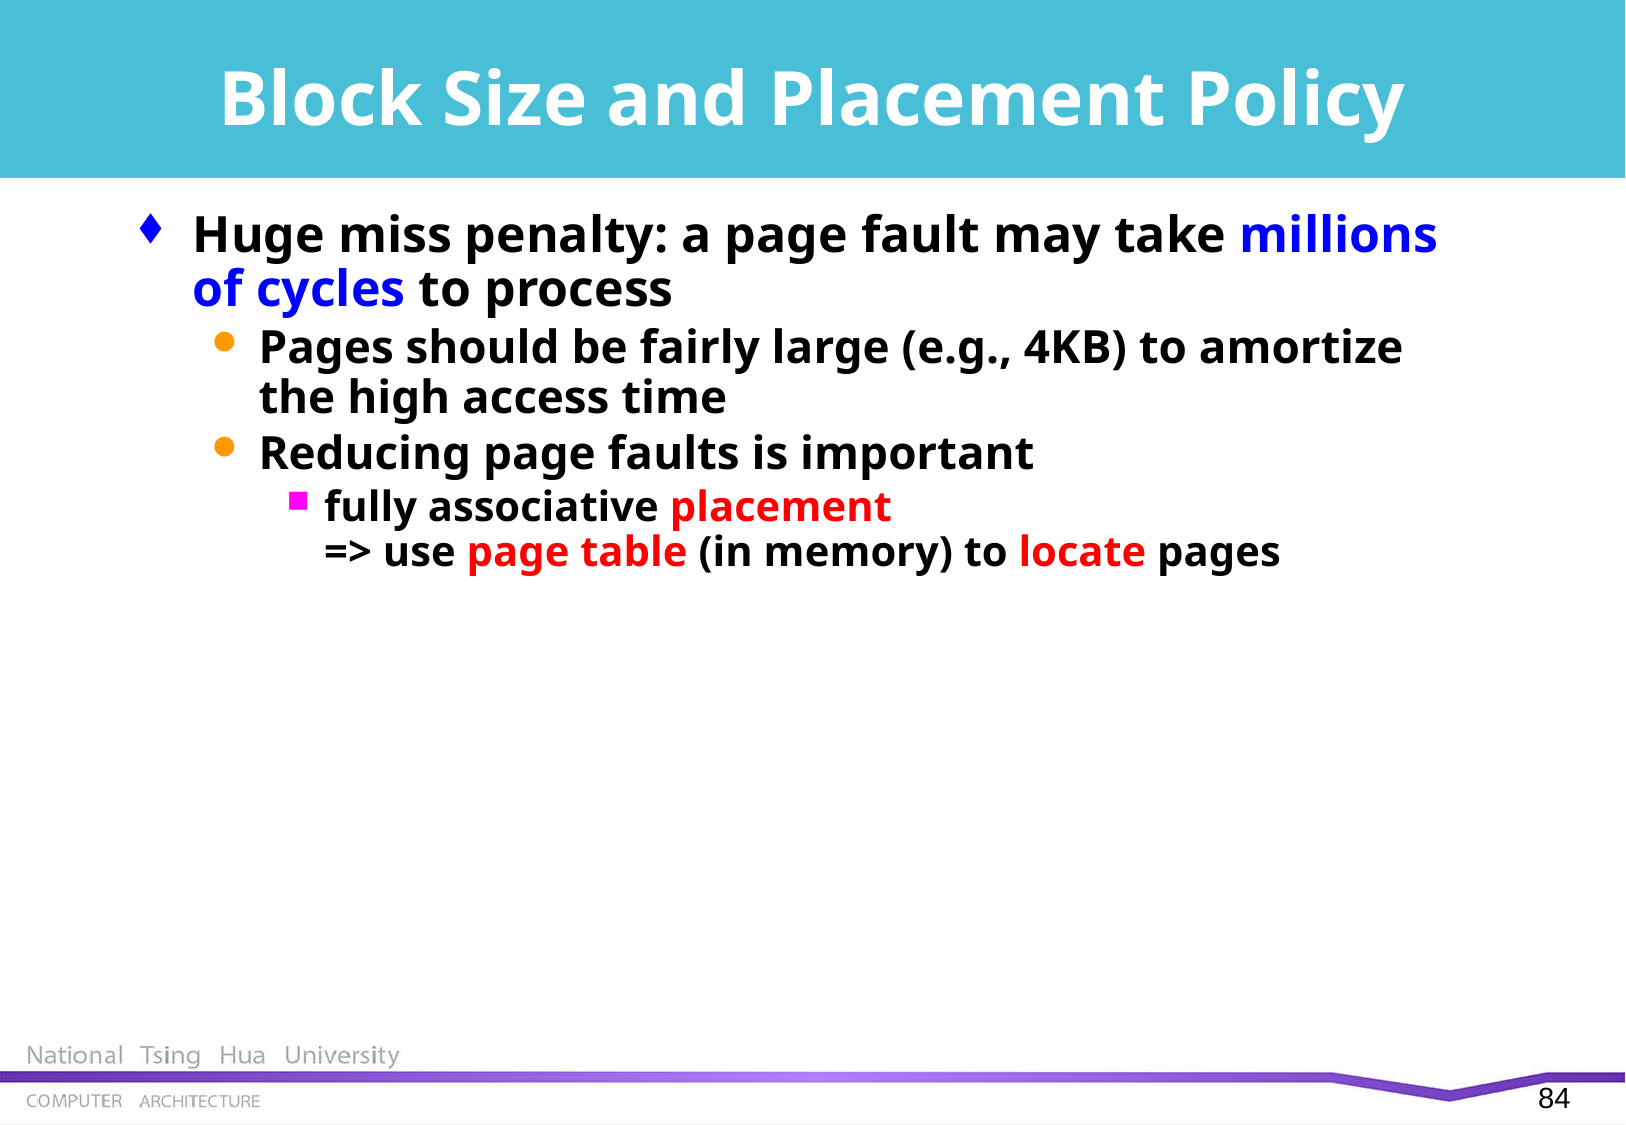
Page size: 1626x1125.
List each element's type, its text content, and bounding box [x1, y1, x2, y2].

title Block Size and Placement Policy [121, 27, 1504, 177]
slide_number 83 [1247, 1059, 1586, 1125]
list Huge miss penalty: a page fault may take millions of cycles to process Pages should be fairly large (e.g., 4KB) to amortize the high access time Reducing page faults is important fully associative placement => use page table (in memory) to locate pages [121, 201, 1504, 1036]
picture [0, 0, 1626, 1125]
